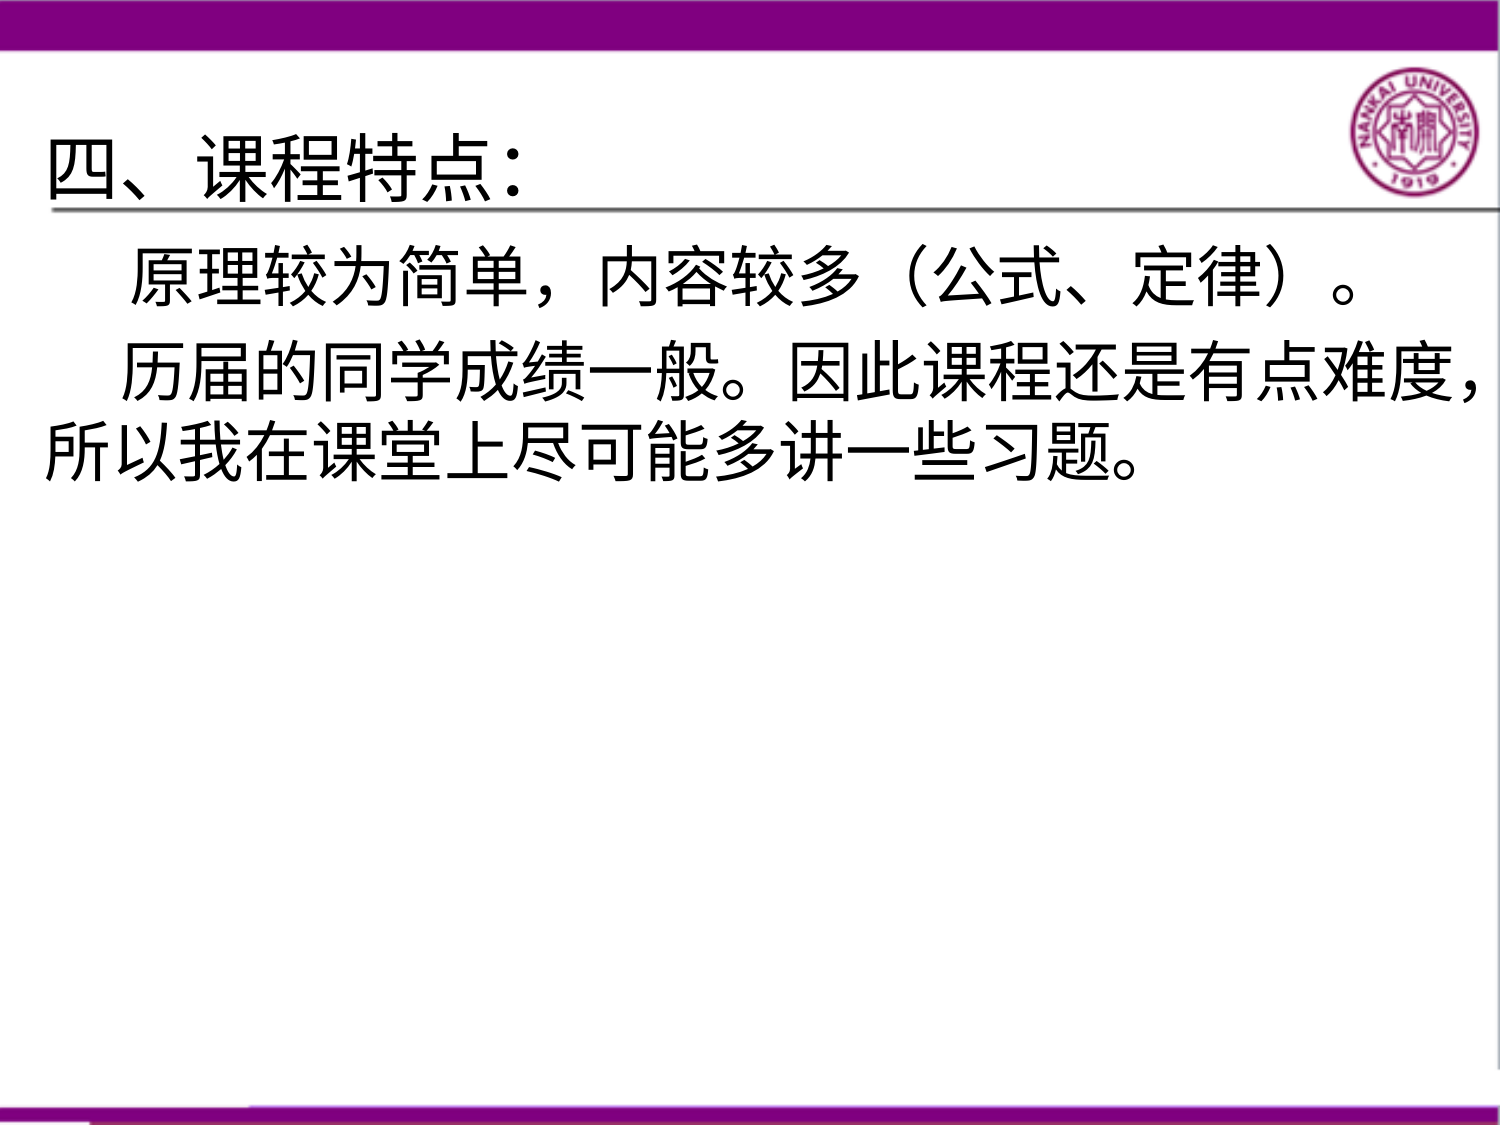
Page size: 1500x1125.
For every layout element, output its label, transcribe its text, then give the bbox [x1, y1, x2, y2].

list 四、课程特点： 原理较为简单，内容较多（公式、定律）。 历届的同学成绩一般。因此课程还是有点难度，所以我在课堂上尽可能多讲一些习题。 [29, 113, 1500, 1083]
picture [0, 0, 1500, 1125]
